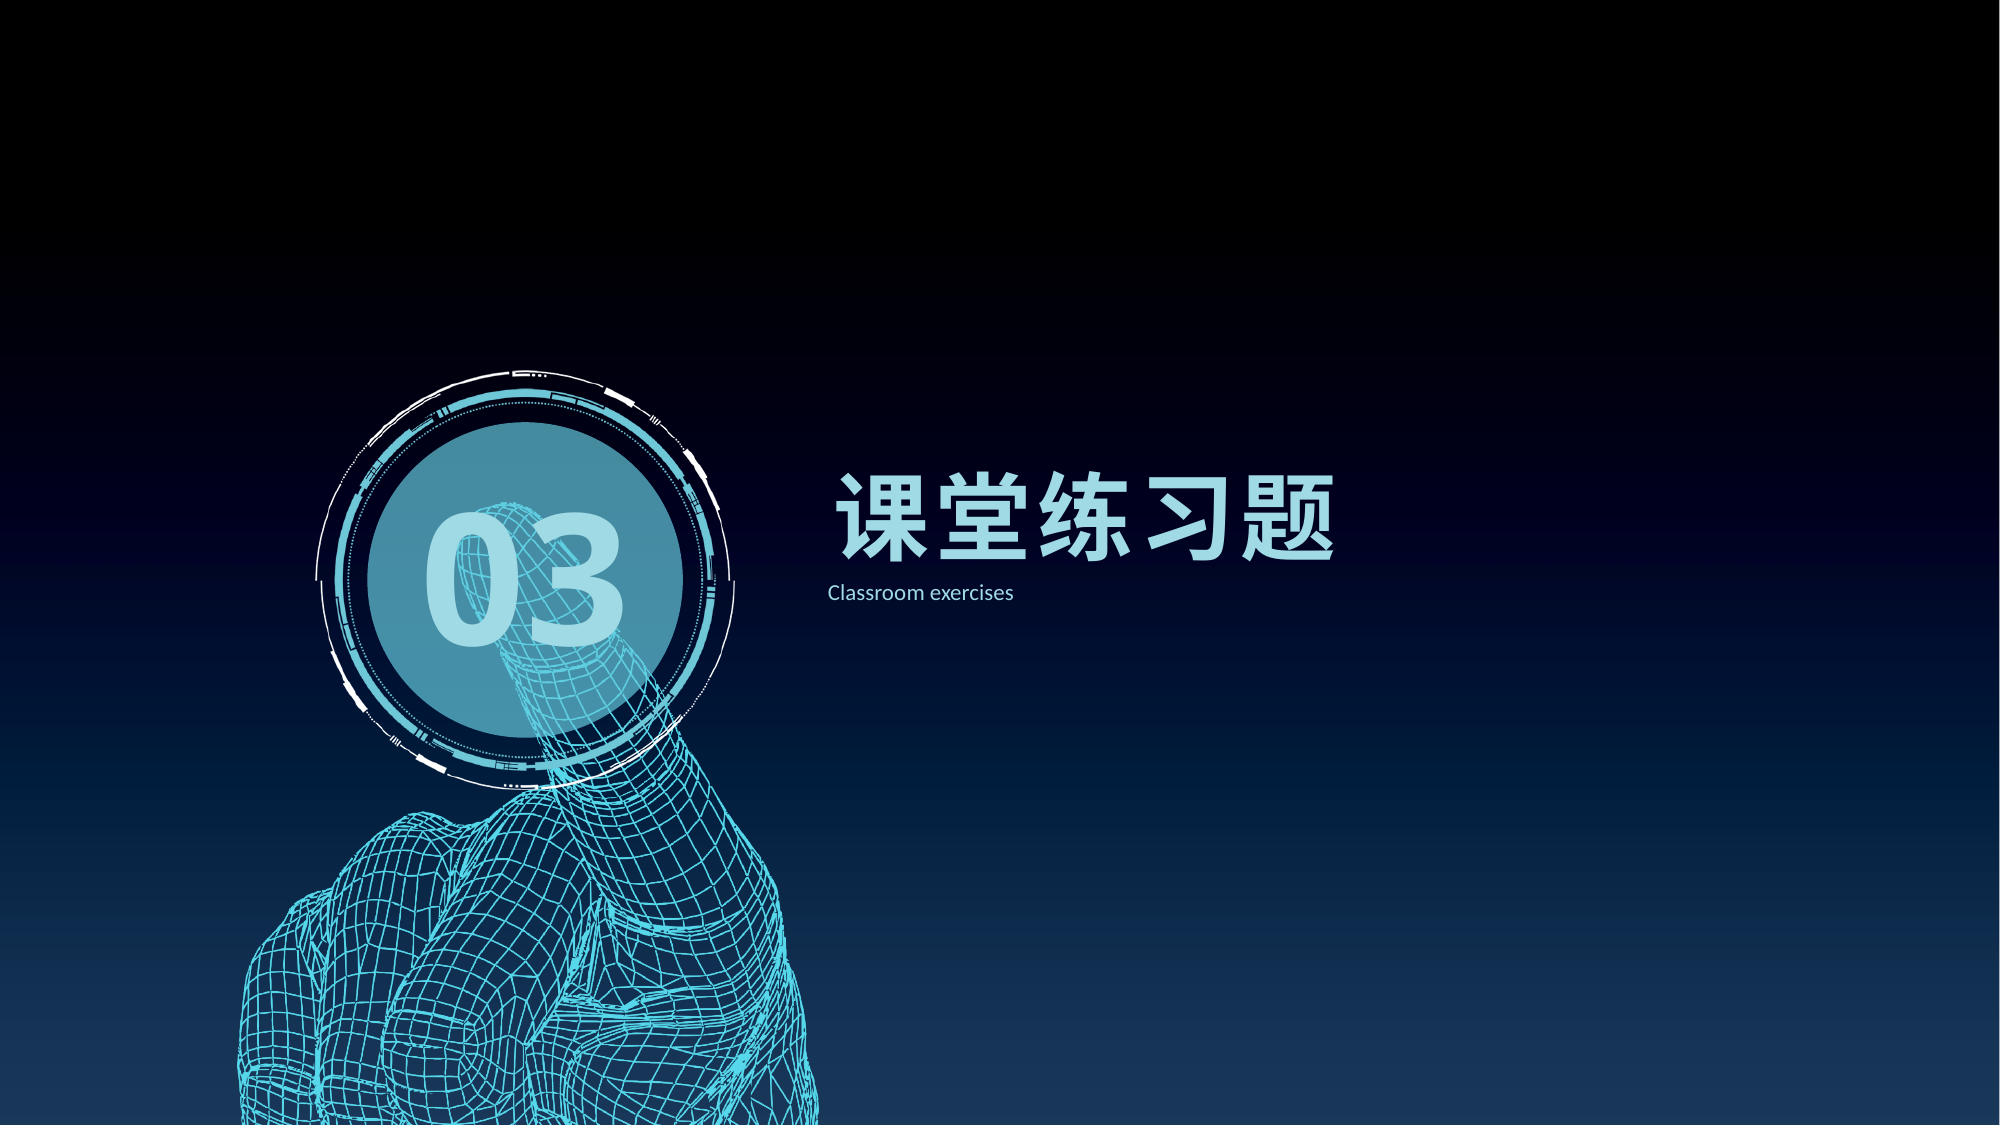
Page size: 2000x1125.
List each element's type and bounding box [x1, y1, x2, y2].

picture [0, 0, 2000, 1125]
text_box [813, 463, 2000, 613]
